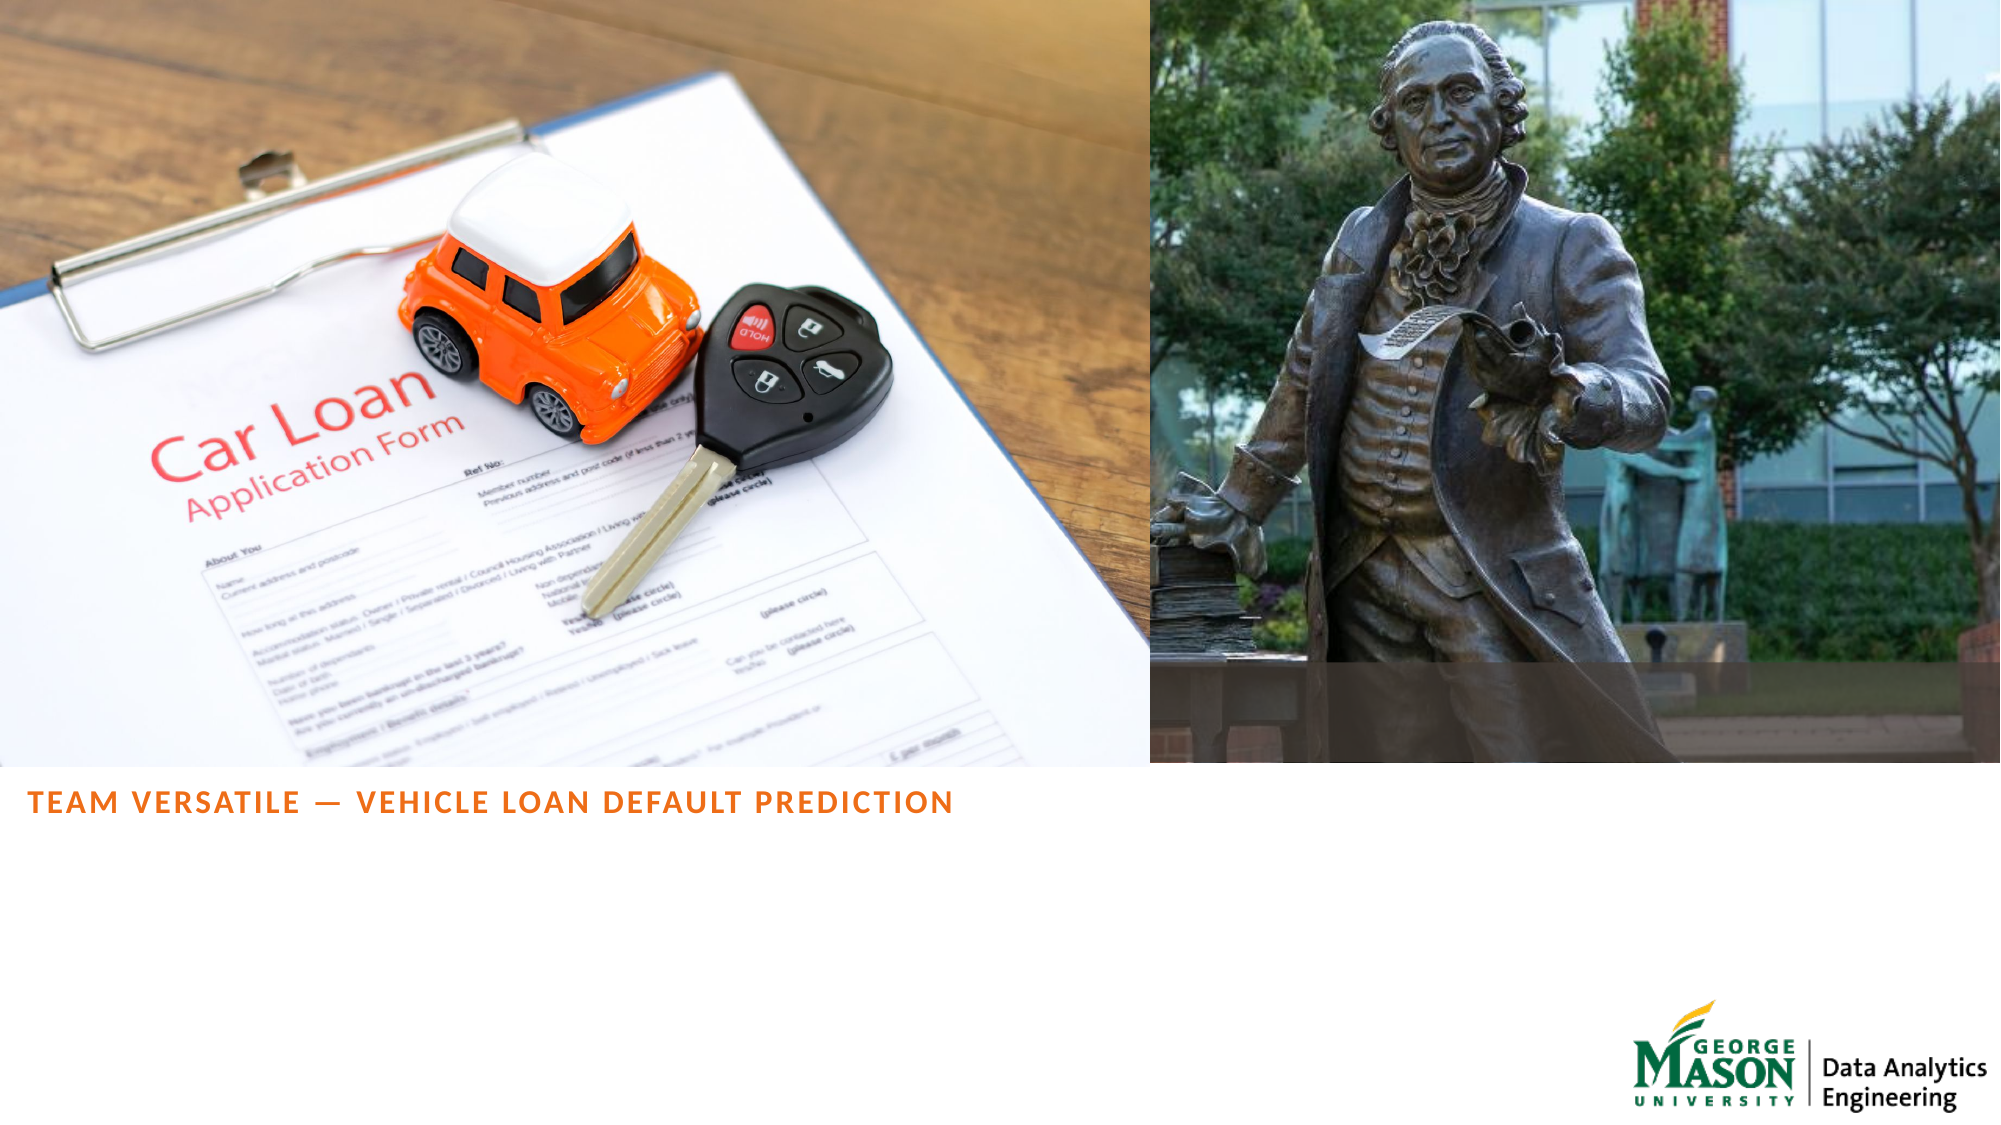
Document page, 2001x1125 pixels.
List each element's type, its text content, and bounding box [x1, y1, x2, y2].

picture [0, 0, 2000, 767]
picture [1633, 999, 1987, 1113]
title TEAM VERSATILE — Vehicle Loan default prediction [12, 773, 1988, 828]
